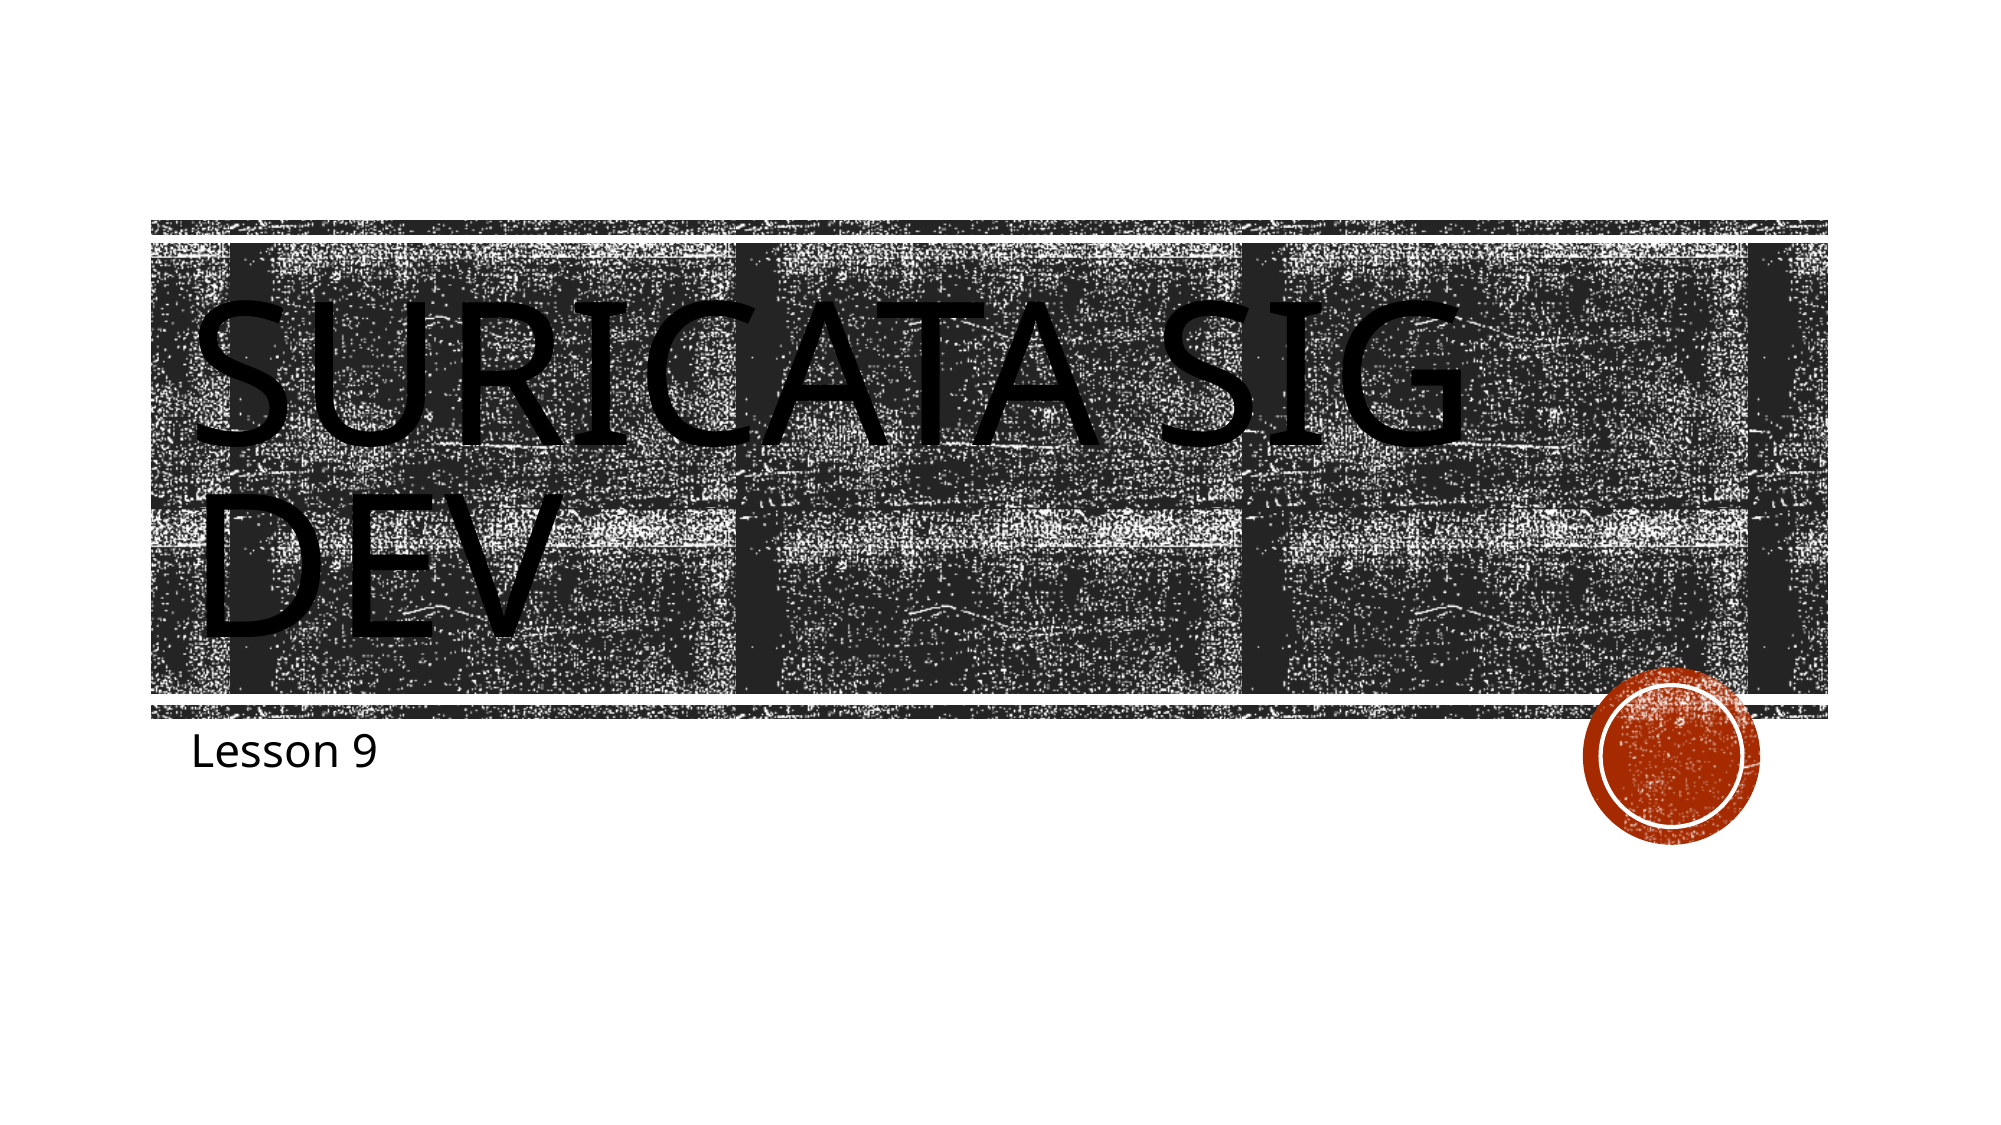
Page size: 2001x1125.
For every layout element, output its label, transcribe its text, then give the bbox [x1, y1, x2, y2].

subtitle Lesson 9 [175, 720, 1470, 896]
title Suricata Sig dev [172, 234, 1808, 733]
